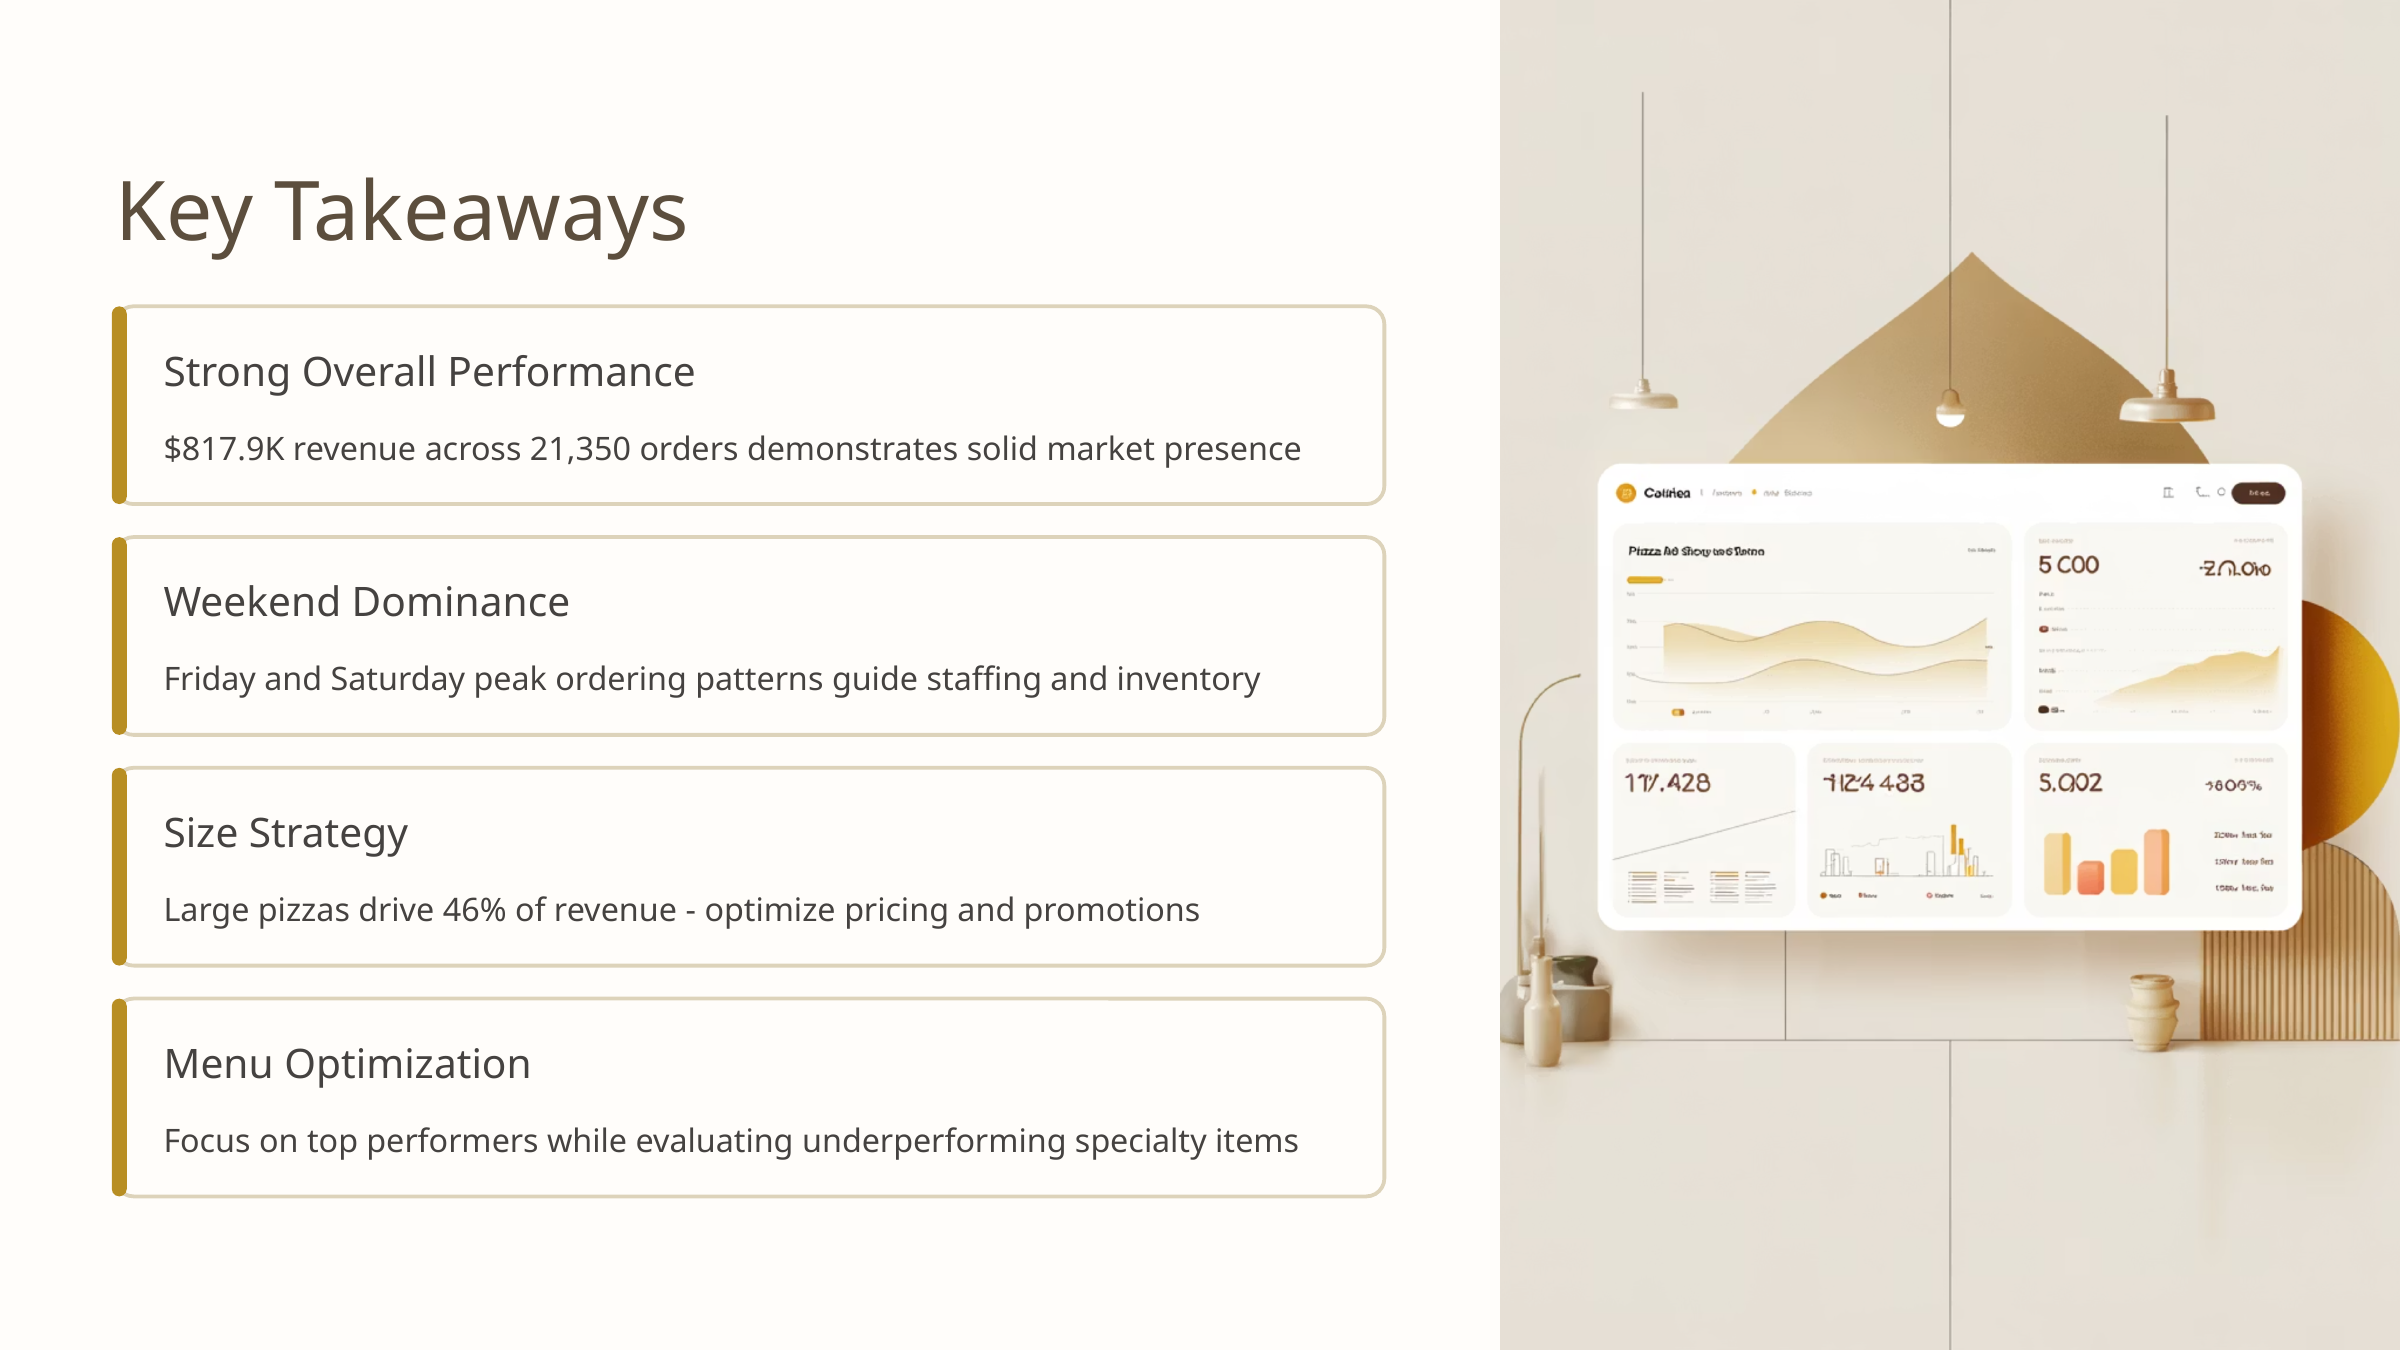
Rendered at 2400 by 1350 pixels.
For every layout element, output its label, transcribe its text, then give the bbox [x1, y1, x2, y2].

text_box Weekend Dominance [163, 573, 620, 626]
text_box $817.9K revenue across 21,350 orders demonstrates solid market presence [163, 414, 1348, 468]
text_box [125, 306, 1385, 505]
text_box [111, 767, 127, 966]
picture [1499, 0, 2400, 1350]
text_box [111, 306, 127, 505]
text_box Strong Overall Performance [163, 343, 760, 395]
text_box Focus on top performers while evaluating underperforming specialty items [163, 1106, 1348, 1160]
text_box Key Takeaways [115, 153, 942, 257]
text_box Menu Optimization [163, 1035, 586, 1087]
text_box Size Strategy [163, 804, 577, 857]
text_box [125, 998, 1385, 1197]
text_box [111, 537, 127, 735]
text_box Friday and Saturday peak ordering patterns guide staffing and inventory [163, 645, 1348, 699]
text_box [111, 998, 127, 1197]
text_box [125, 767, 1385, 966]
text_box Large pizzas drive 46% of revenue - optimize pricing and promotions [163, 876, 1348, 929]
text_box [125, 537, 1385, 735]
